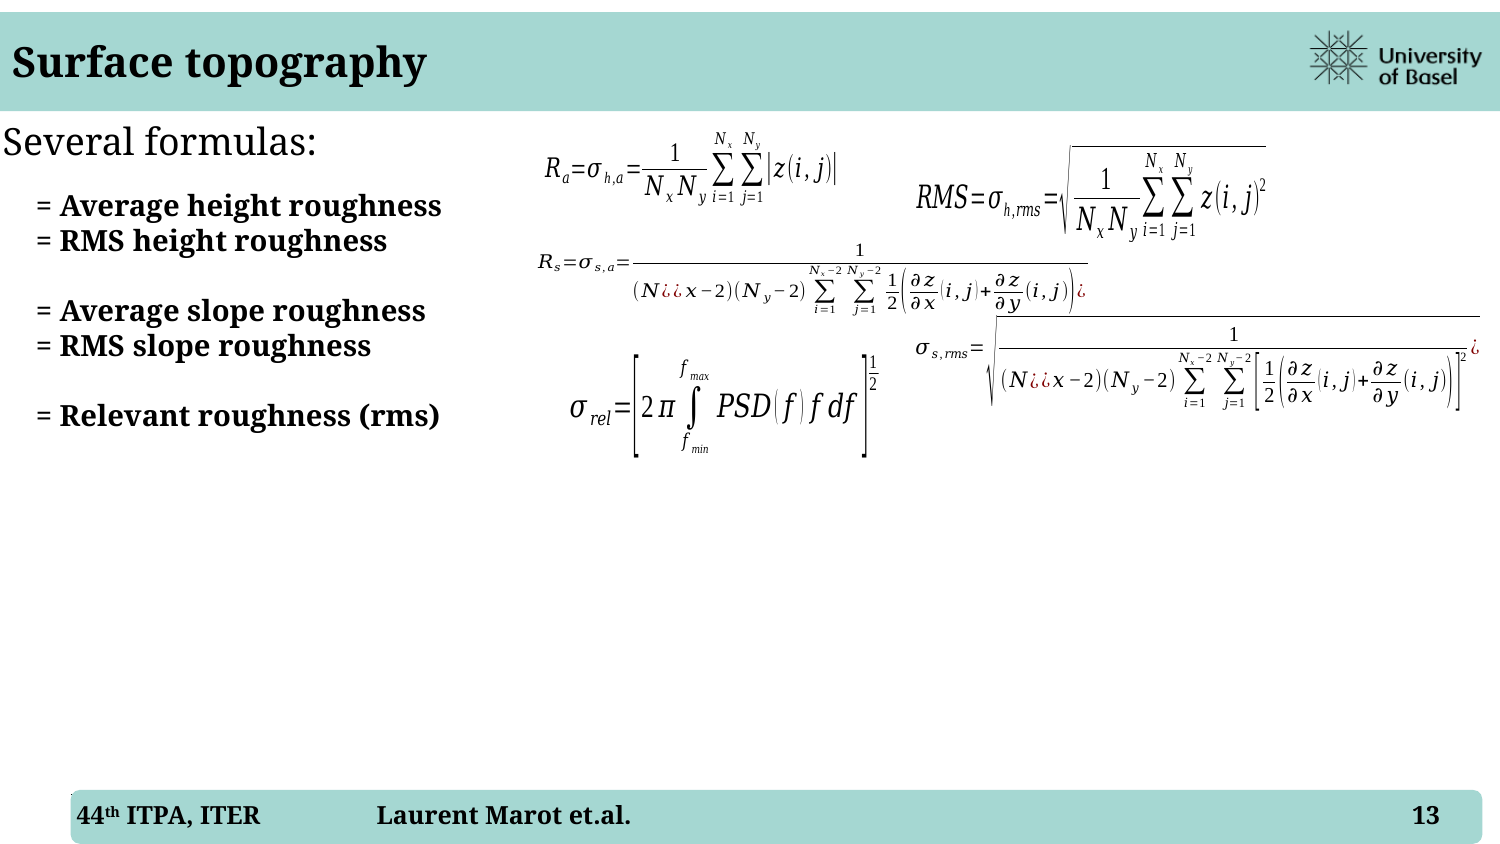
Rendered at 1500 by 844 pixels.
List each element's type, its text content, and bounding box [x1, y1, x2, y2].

picture [1305, 14, 1500, 109]
title Surface topography [12, 33, 1371, 127]
text_box Several formulas: [0, 110, 342, 171]
